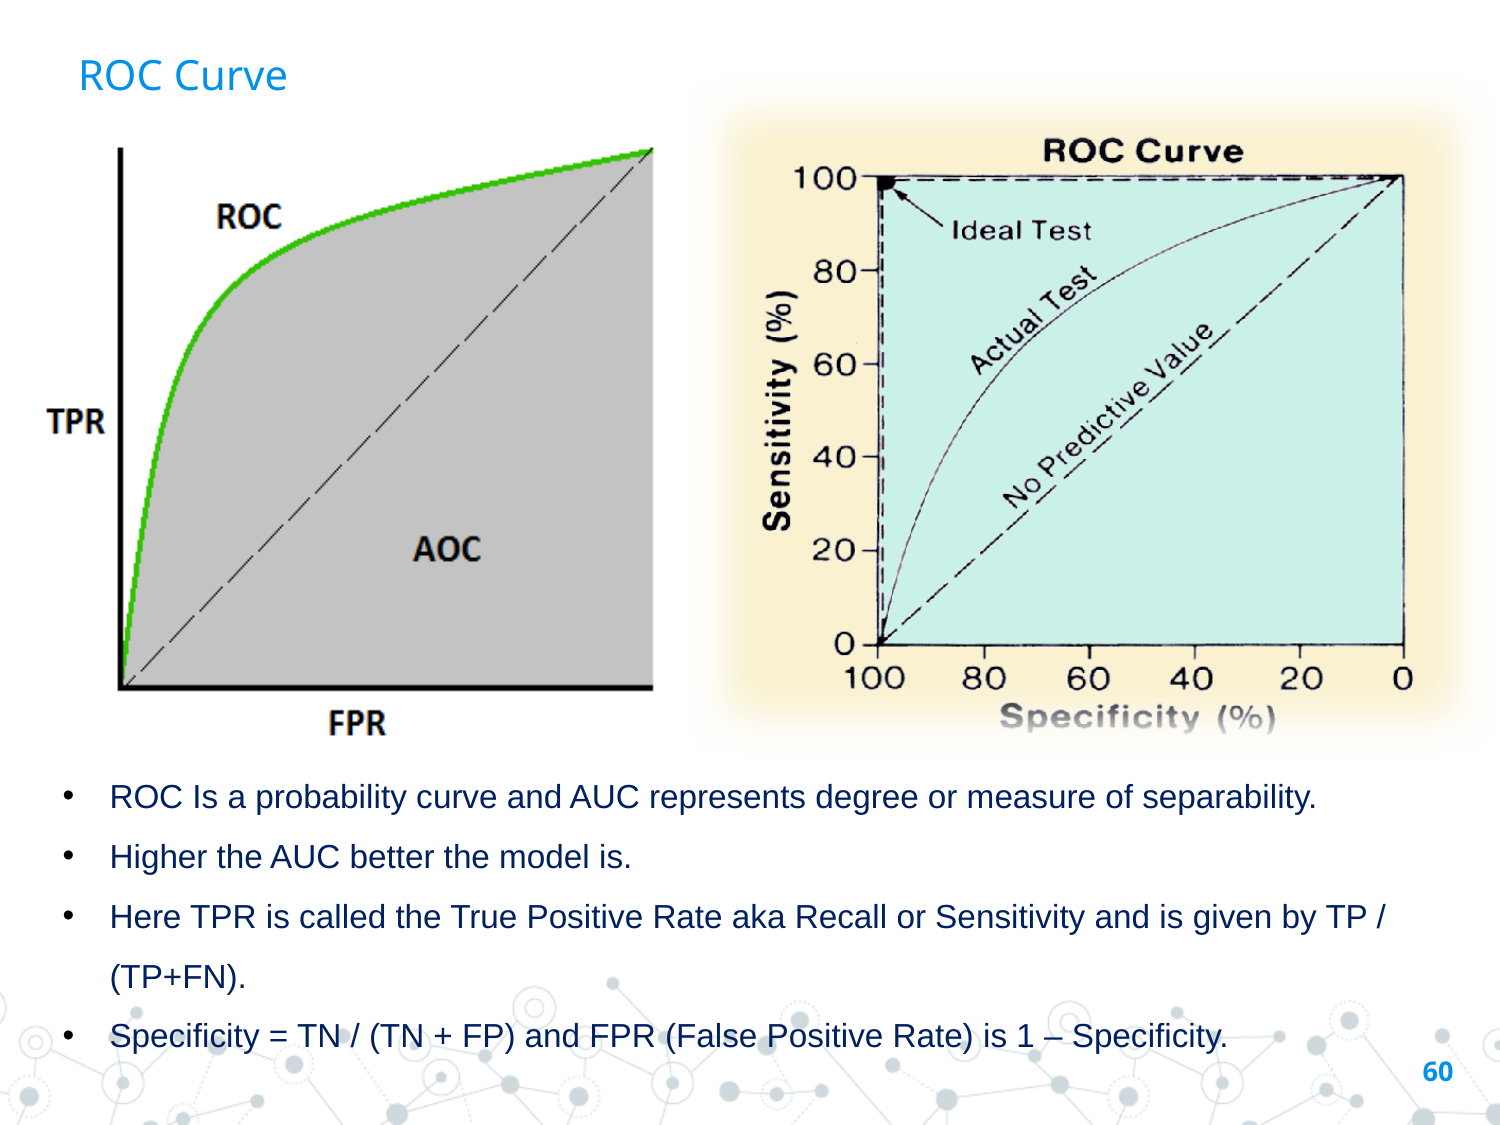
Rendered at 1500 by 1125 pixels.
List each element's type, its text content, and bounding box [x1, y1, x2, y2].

slide_number 60 [1378, 1038, 1469, 1125]
picture [0, 0, 1500, 1125]
title ROC Curve [63, 22, 1306, 114]
text_box ROC Is a probability curve and AUC represents degree or measure of separability. Higher the AUC better the model is. Here TPR is called the True Positive Rate aka Recall or Sensitivity and is given by TP / (TP+FN). Specificity = TN / (TN + FP) and FPR (False Positive Rate) is 1 – Specificity. [47, 763, 1468, 1062]
